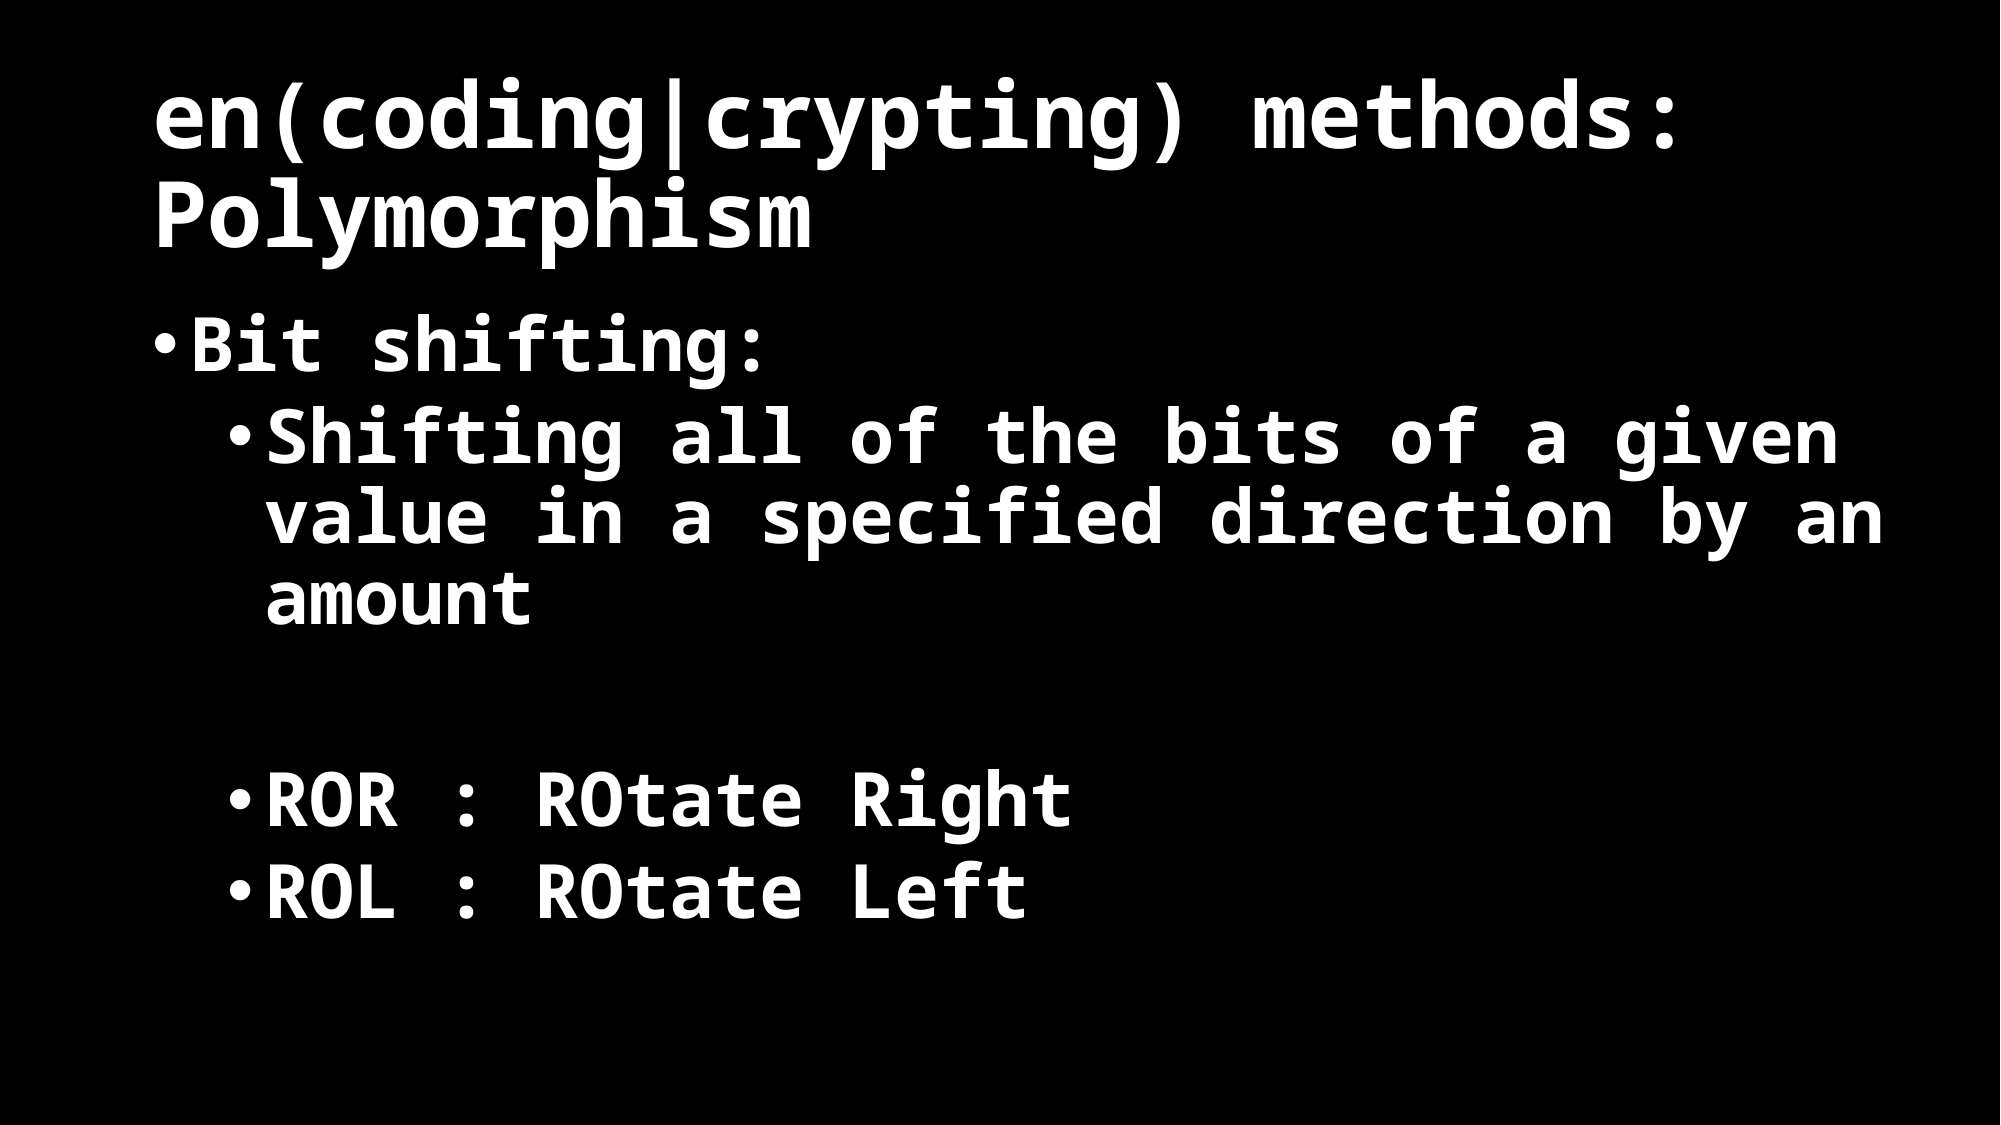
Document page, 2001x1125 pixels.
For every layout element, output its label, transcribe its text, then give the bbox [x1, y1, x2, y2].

title en(coding|crypting) methods: Polymorphism [137, 59, 1863, 278]
list Bit shifting: Shifting all of the bits of a given value in a specified direction by an amount ROR : ROtate Right ROL : ROtate Left [137, 299, 1971, 1101]
